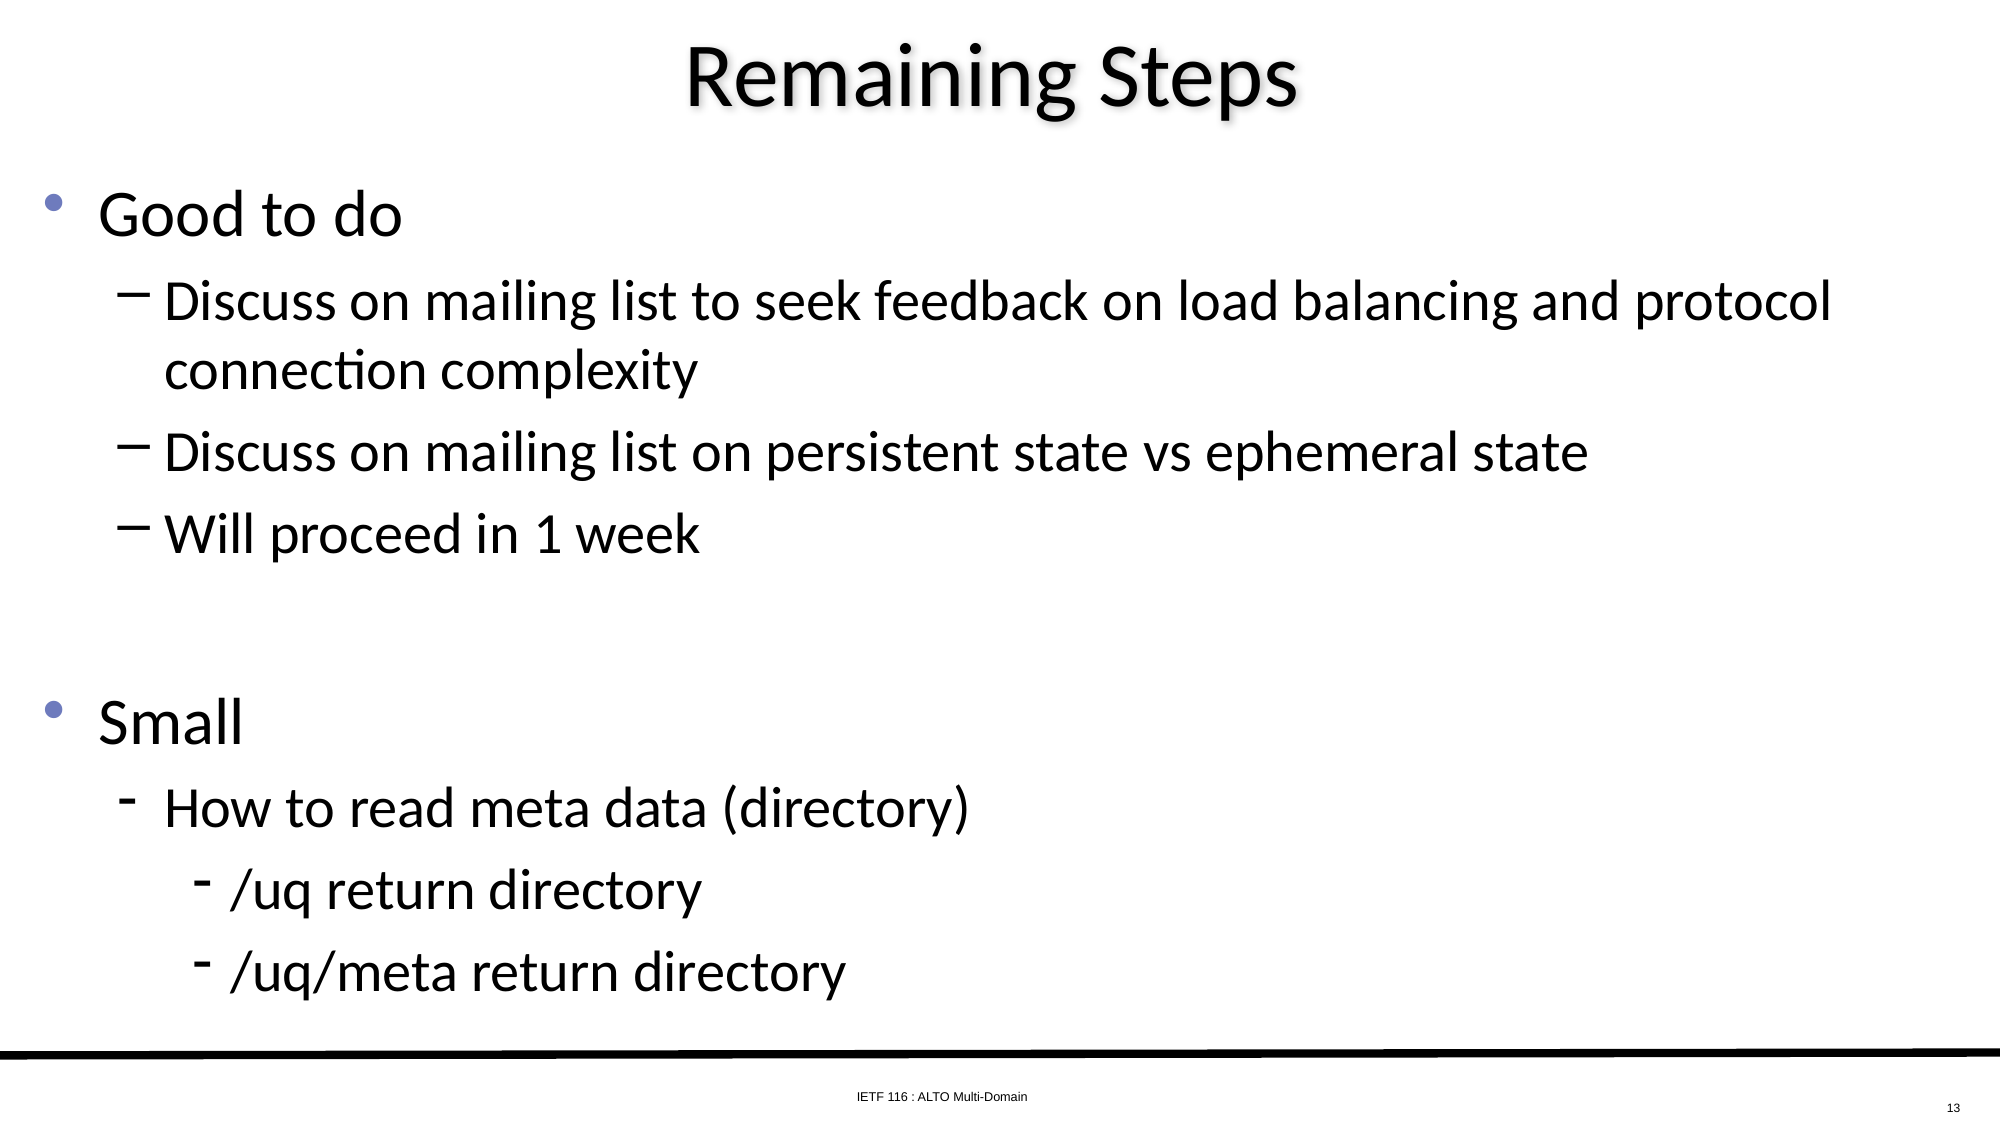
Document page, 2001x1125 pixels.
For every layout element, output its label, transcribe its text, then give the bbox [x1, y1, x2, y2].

title Remaining Steps [55, 13, 1930, 127]
list Good to do Discuss on mailing list to seek feedback on load balancing and protocol connection complexity Discuss on mailing list on persistent state vs ephemeral state Will proceed in 1 week Small How to read meta data (directory) /uq return directory /uq/meta return directory [27, 162, 1965, 1038]
